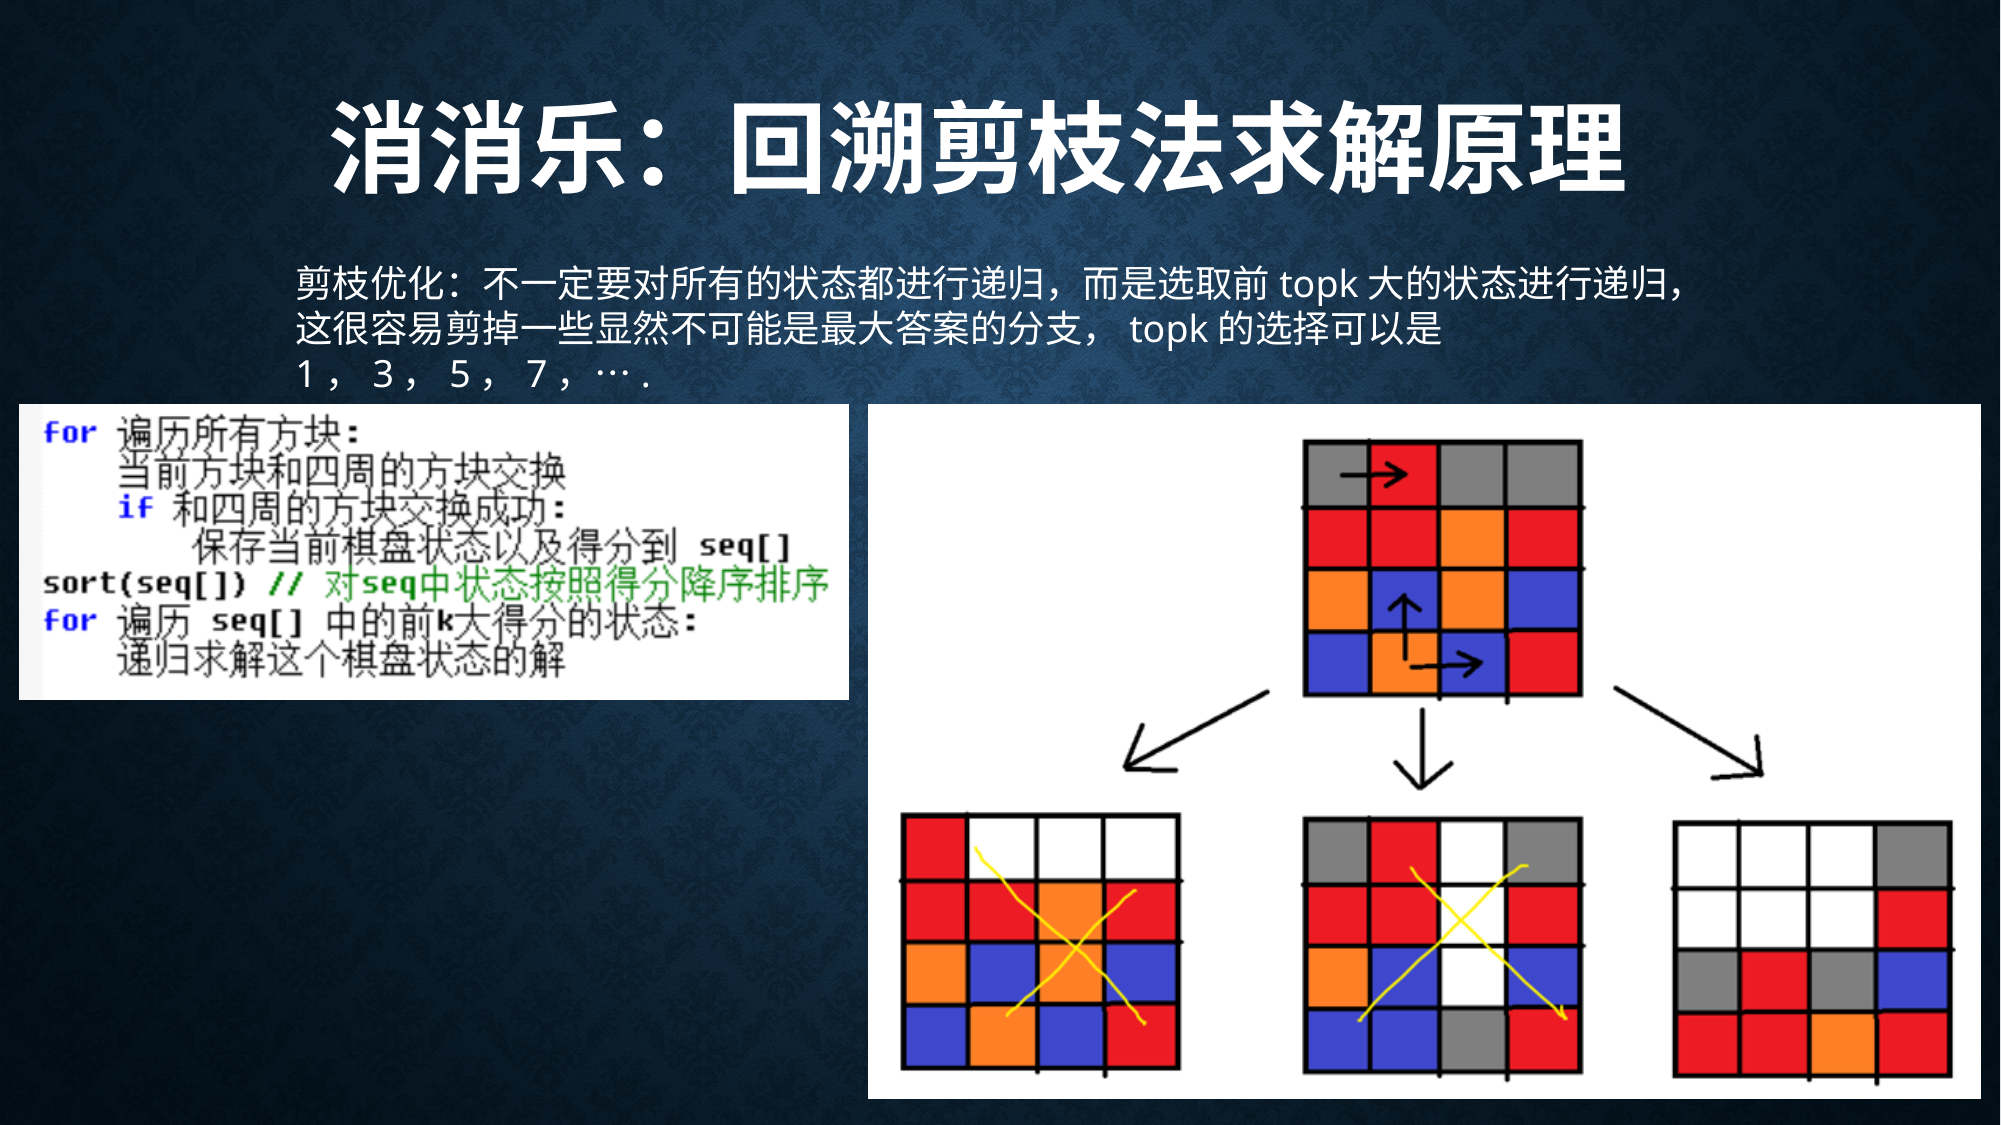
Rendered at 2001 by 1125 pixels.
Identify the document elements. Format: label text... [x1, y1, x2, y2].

text_box 剪枝优化：不一定要对所有的状态都进行递归，而是选取前topk大的状态进行递归，这很容易剪掉一些显然不可能是最大答案的分支，topk的选择可以是1，3，5，7，…. [280, 253, 1758, 448]
picture [18, 404, 850, 701]
picture [867, 403, 1982, 1099]
title 消消乐：回溯剪枝法求解原理 [240, 45, 1717, 215]
